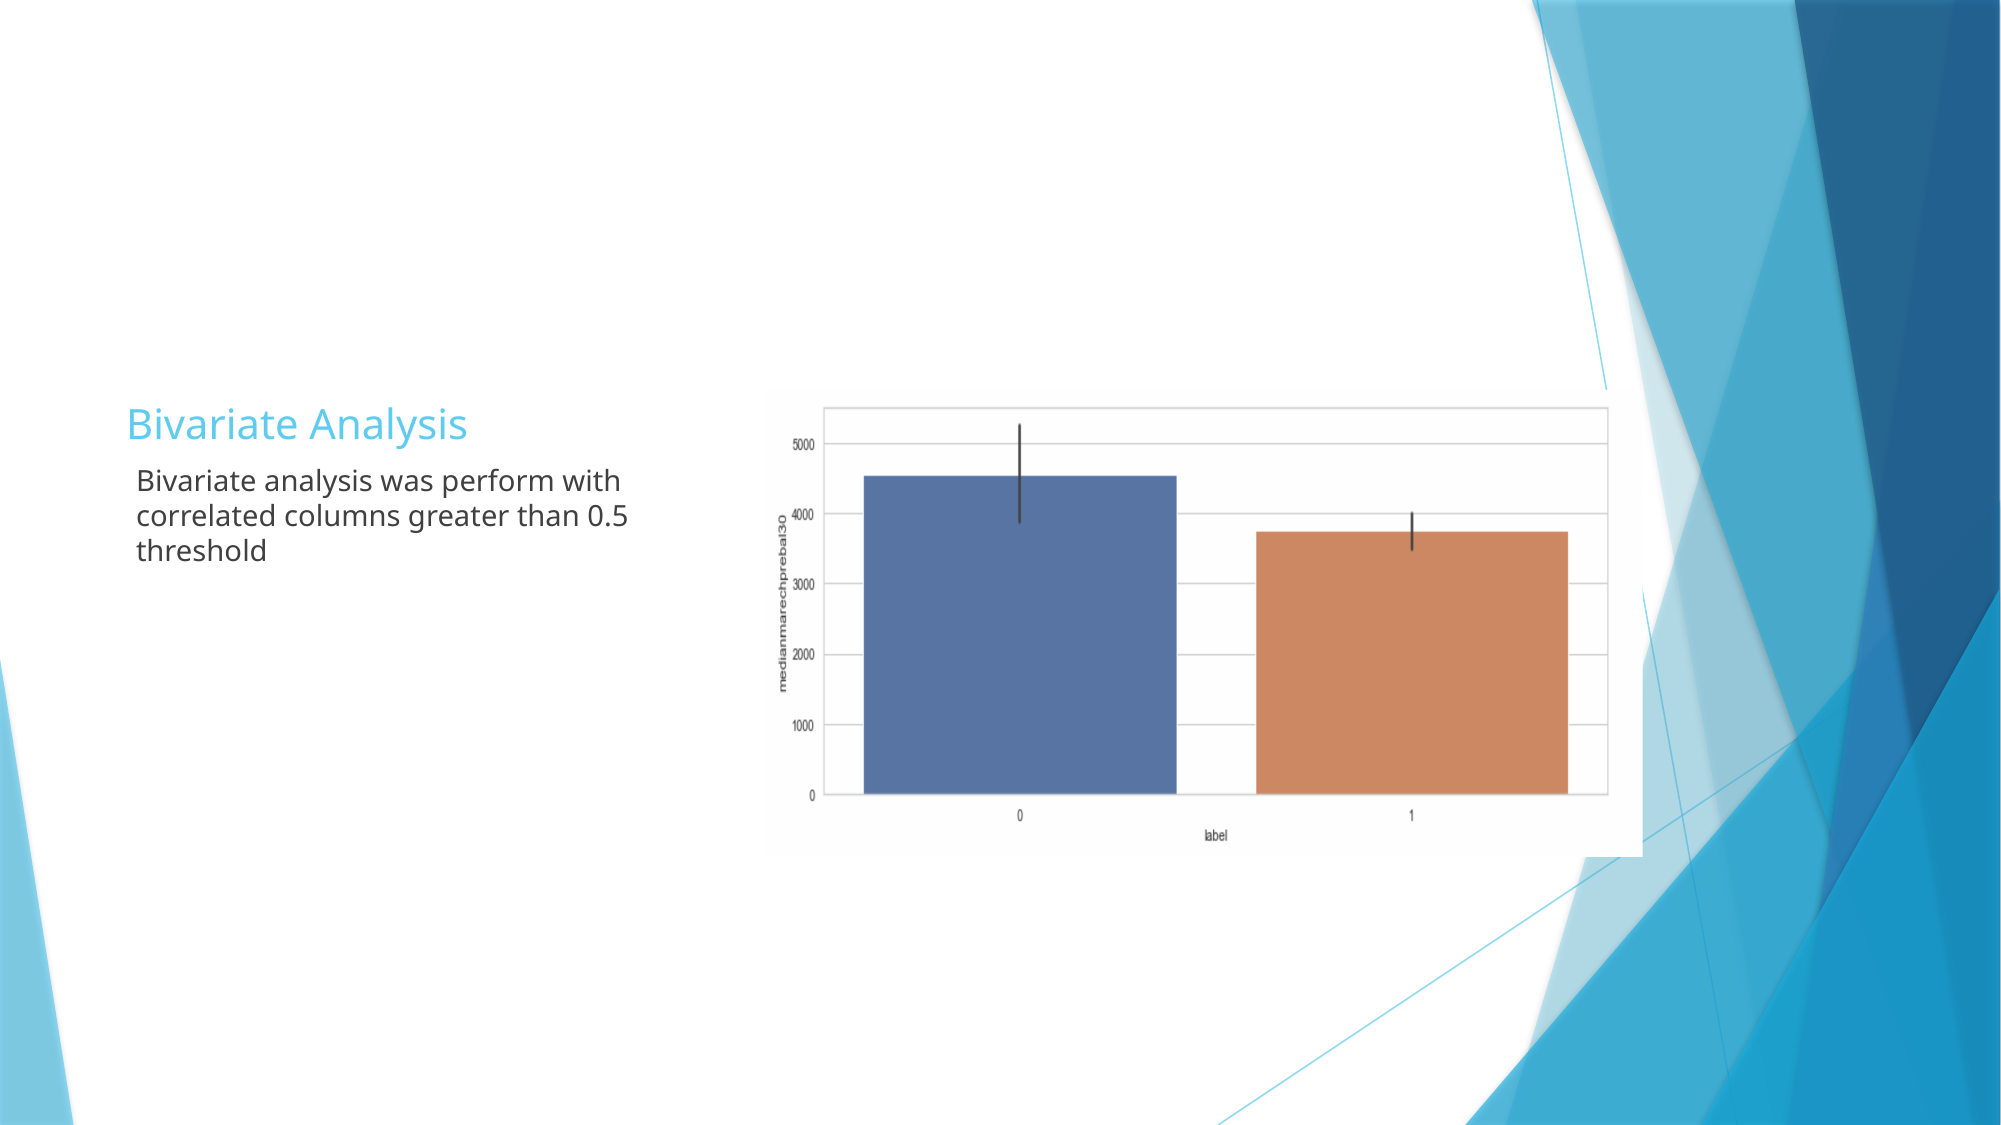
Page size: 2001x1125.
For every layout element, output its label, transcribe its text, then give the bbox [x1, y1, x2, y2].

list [762, 389, 1644, 857]
title Bivariate Analysis [111, 245, 744, 456]
list Bivariate analysis was perform with correlated columns greater than 0.5 threshold [121, 455, 754, 880]
